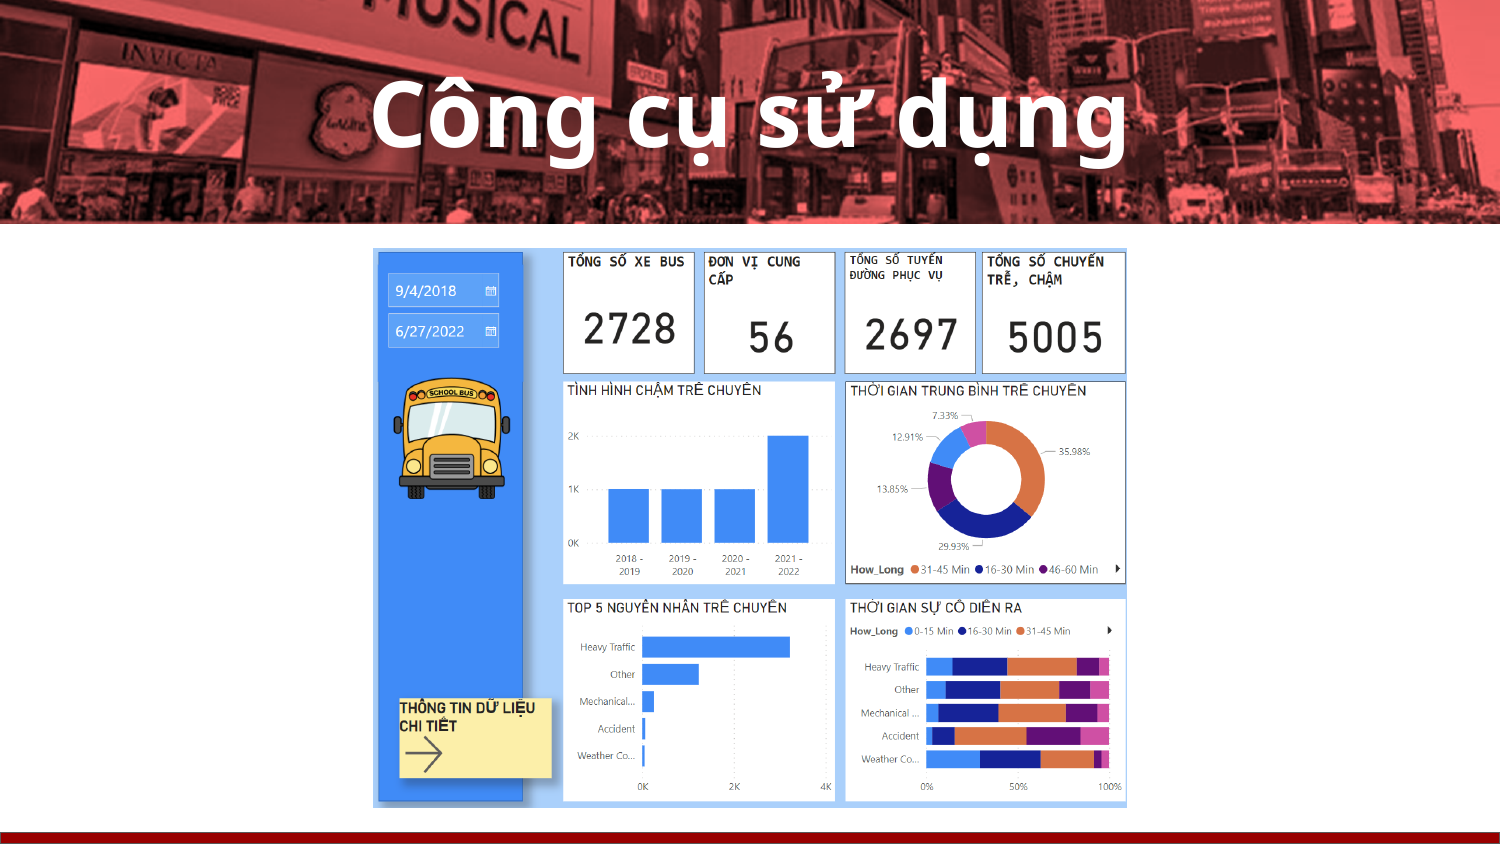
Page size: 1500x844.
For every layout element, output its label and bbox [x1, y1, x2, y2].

picture [0, 0, 1500, 224]
text_box [0, 832, 1500, 844]
picture [372, 248, 1127, 808]
